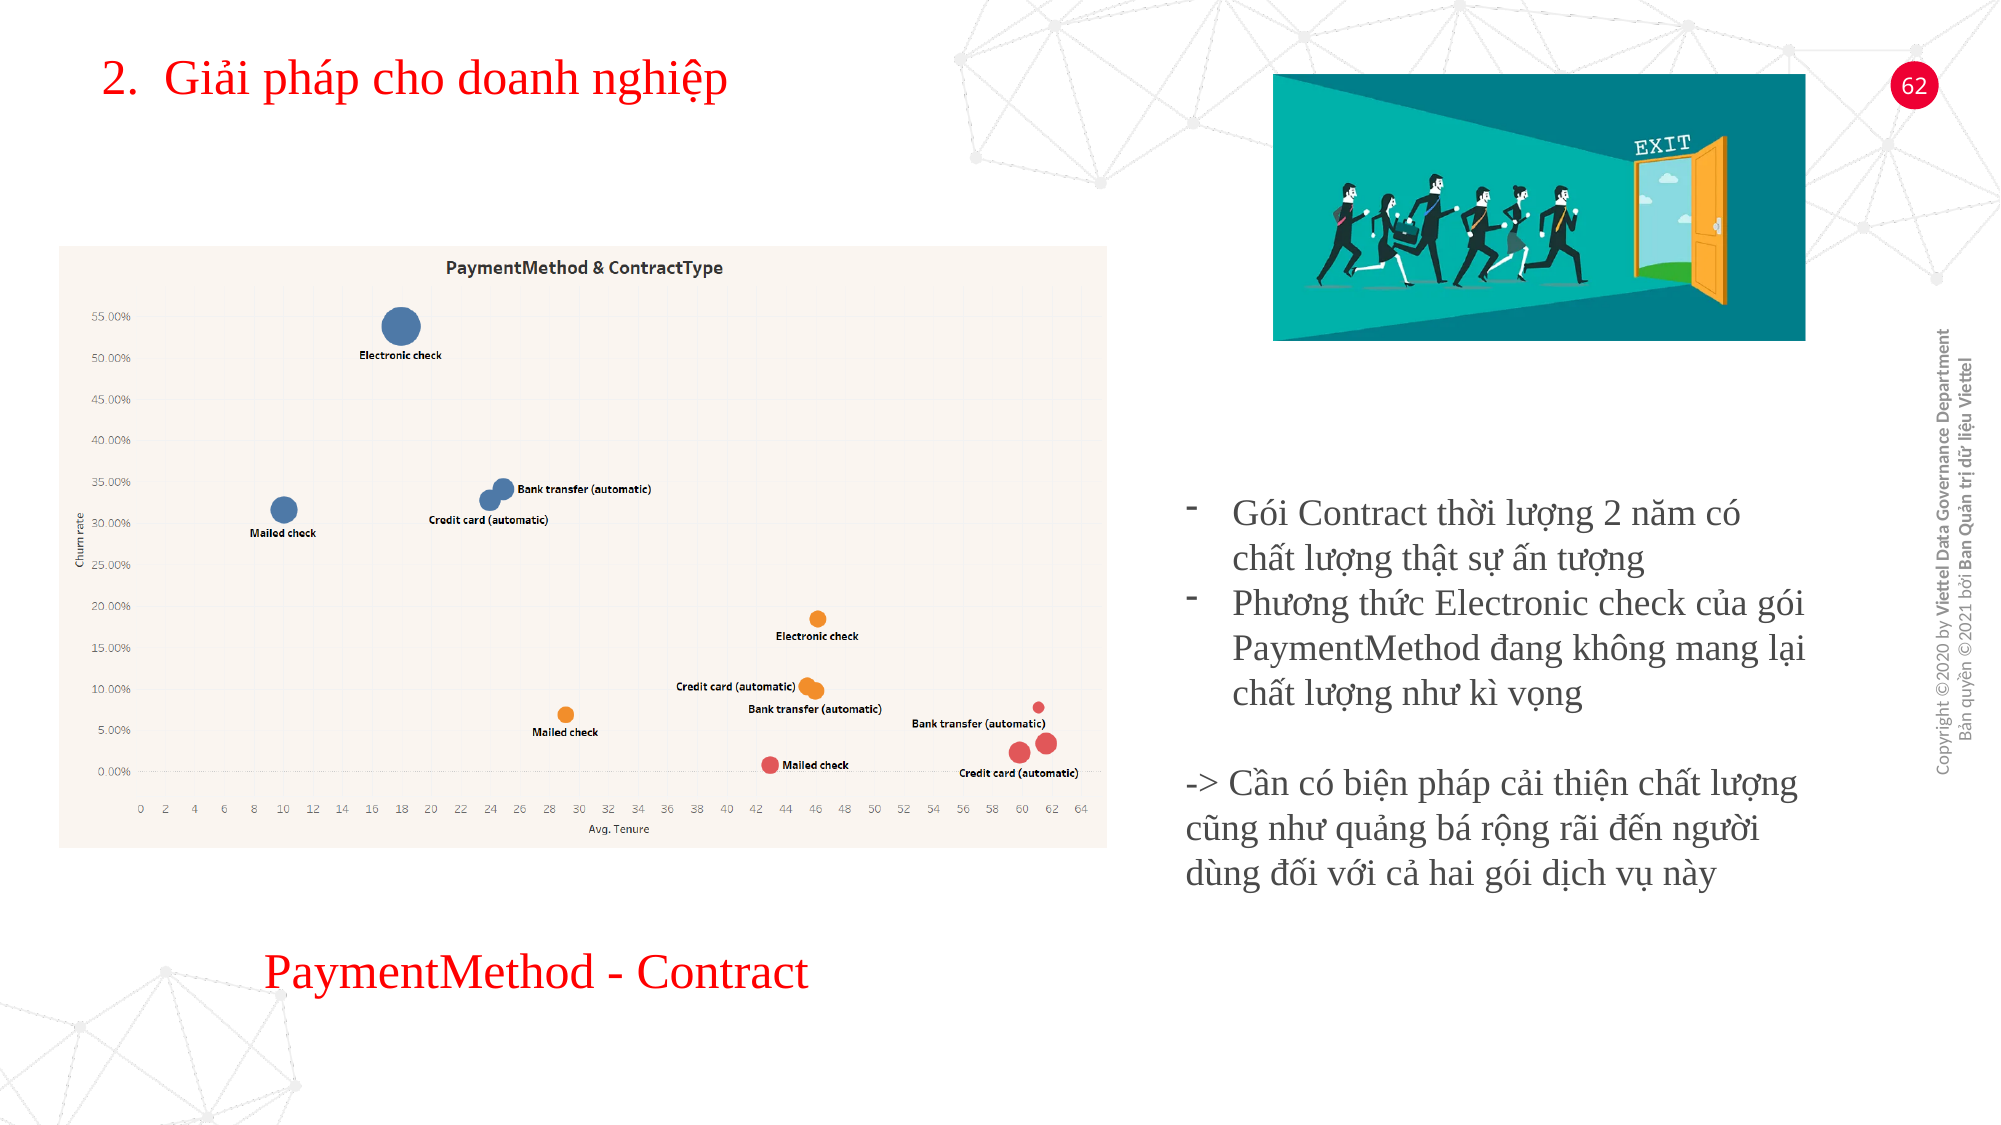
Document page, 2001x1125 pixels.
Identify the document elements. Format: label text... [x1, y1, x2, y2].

text_box Gói Contract thời lượng 2 năm có chất lượng thật sự ấn tượng Phương thức Electronic check của gói PaymentMethod đang không mang lại chất lượng như kì vọng -> Cần có biện pháp cải thiện chất lượng cũng như quảng bá rộng rãi đến người dùng đối với cả hai gói dịch vụ này [1170, 480, 1823, 901]
text_box PaymentMethod - Contract [249, 931, 918, 1006]
picture [0, 0, 2000, 1125]
text_box 2. Giải pháp cho doanh nghiệp [86, 37, 898, 113]
